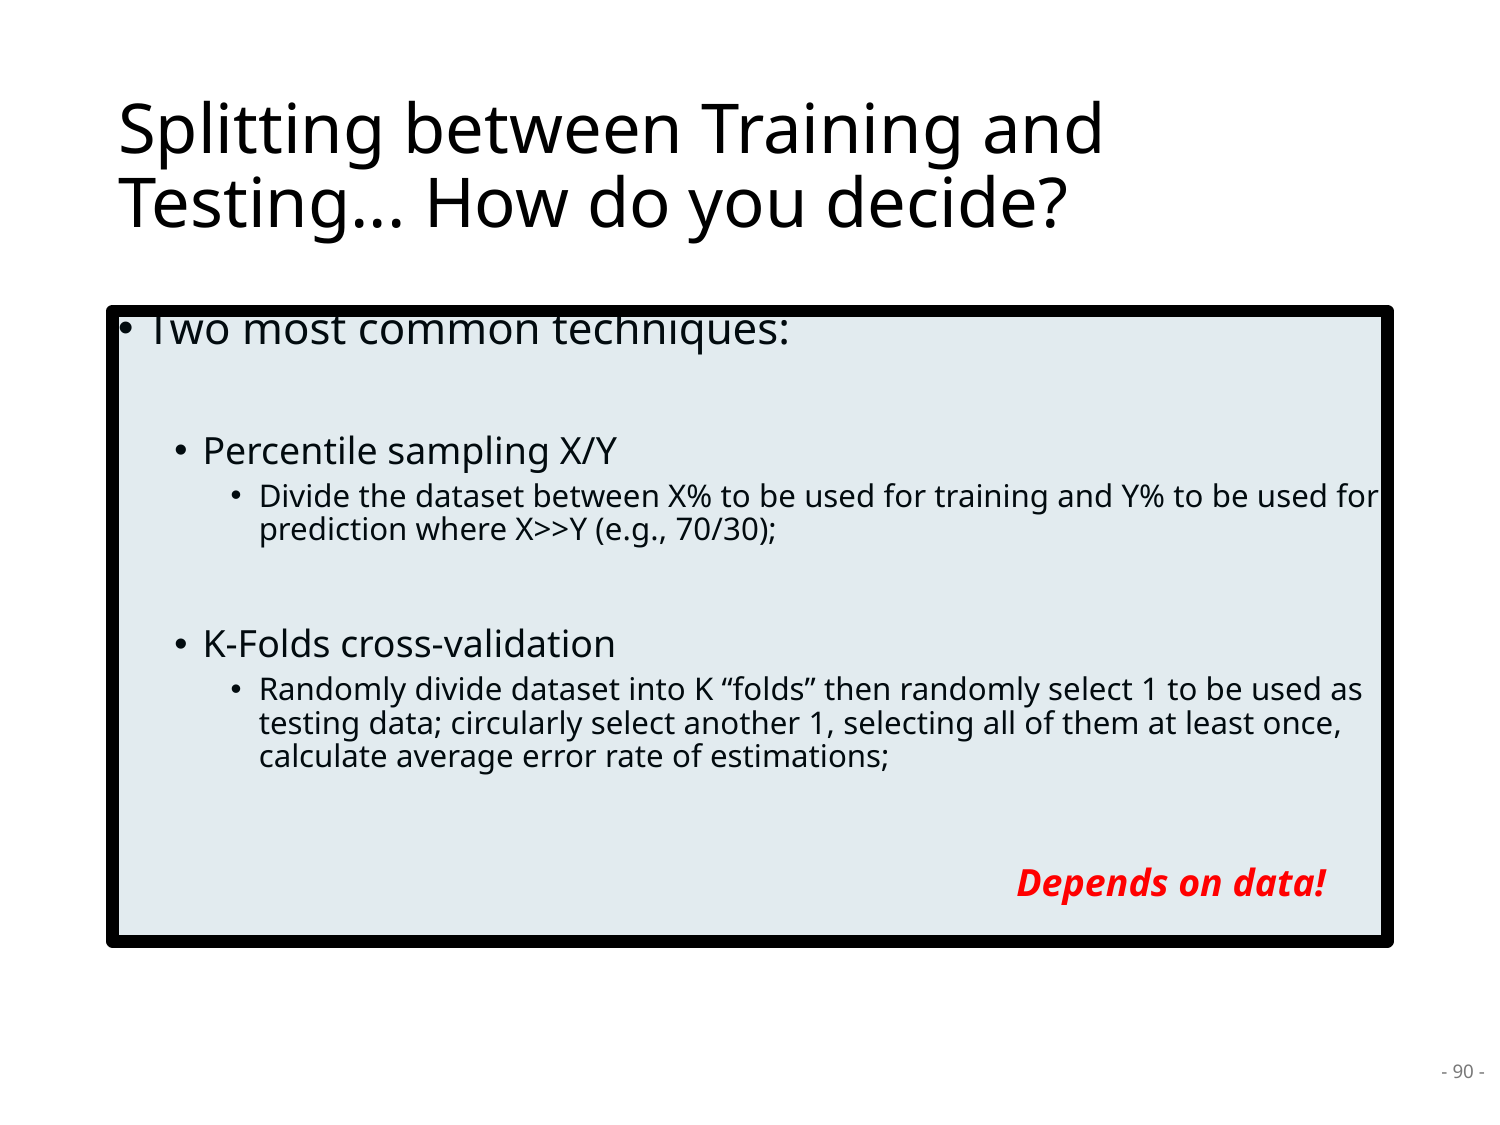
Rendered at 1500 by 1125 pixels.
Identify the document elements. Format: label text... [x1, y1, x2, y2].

title Splitting between Training and Testing... How do you decide? [103, 59, 1397, 278]
text_box Depends on data! [1001, 851, 1341, 912]
list Two most common techniques: Percentile sampling X/Y Divide the dataset between X% to be used for training and Y% to be used for prediction where X>>Y (e.g., 70/30); K-Folds cross-validation Randomly divide dataset into K “folds” then randomly select 1 to be used as testing data; circularly select another 1, selecting all of them at least once, calculate average error rate of estimations; [103, 299, 1397, 1014]
text_box [112, 311, 1388, 942]
slide_number - 90 - [1162, 1042, 1500, 1103]
